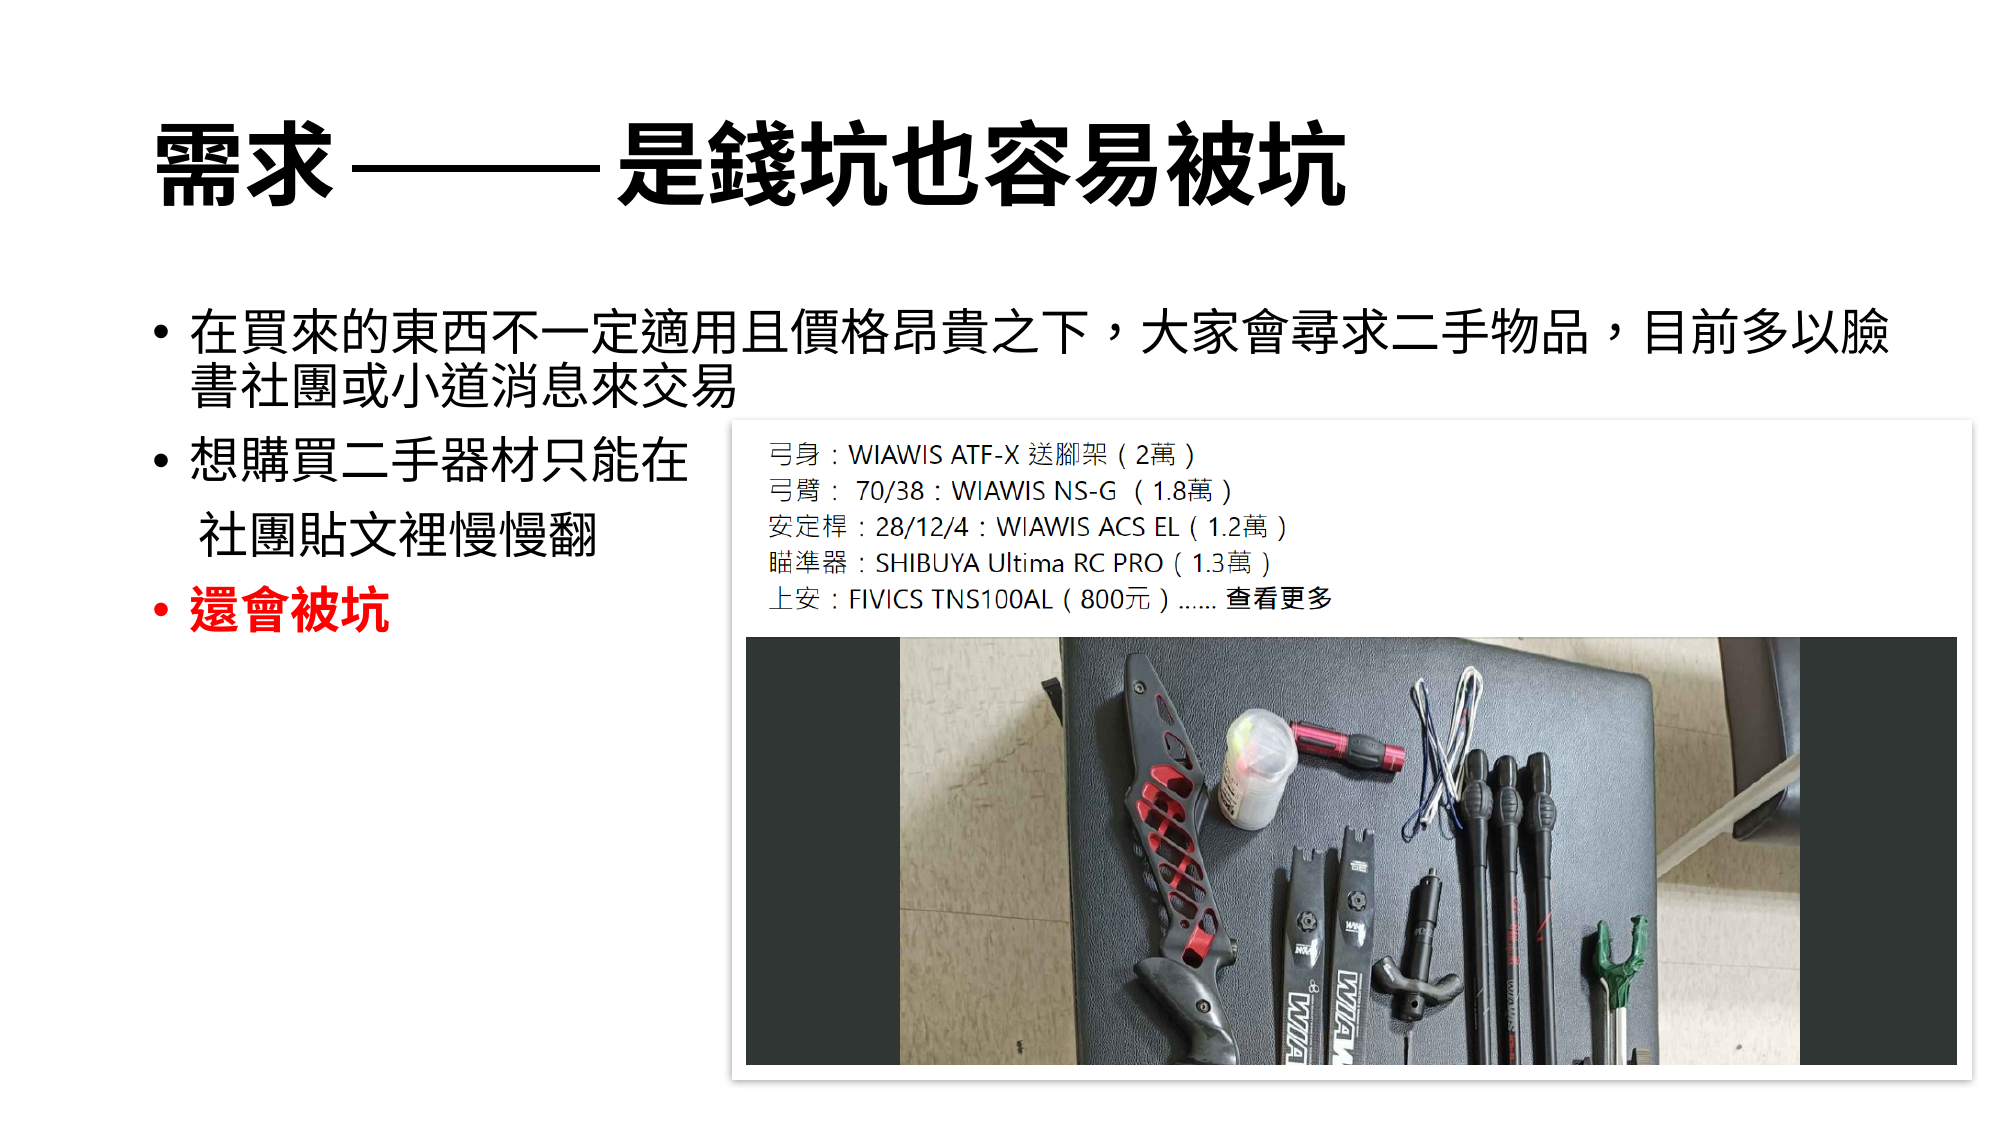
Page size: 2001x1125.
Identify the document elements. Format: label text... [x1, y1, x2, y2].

title 需求 [137, 59, 352, 278]
text_box 是錢坑也容易被坑 [600, 59, 1418, 278]
list 在買來的東西不一定適用且價格昂貴之下，大家會尋求二手物品，目前多以臉書社團或小道消息來交易 想購買二手器材只能在 社團貼文裡慢慢翻 還會被坑 [137, 299, 1941, 1014]
picture [746, 434, 1958, 1066]
